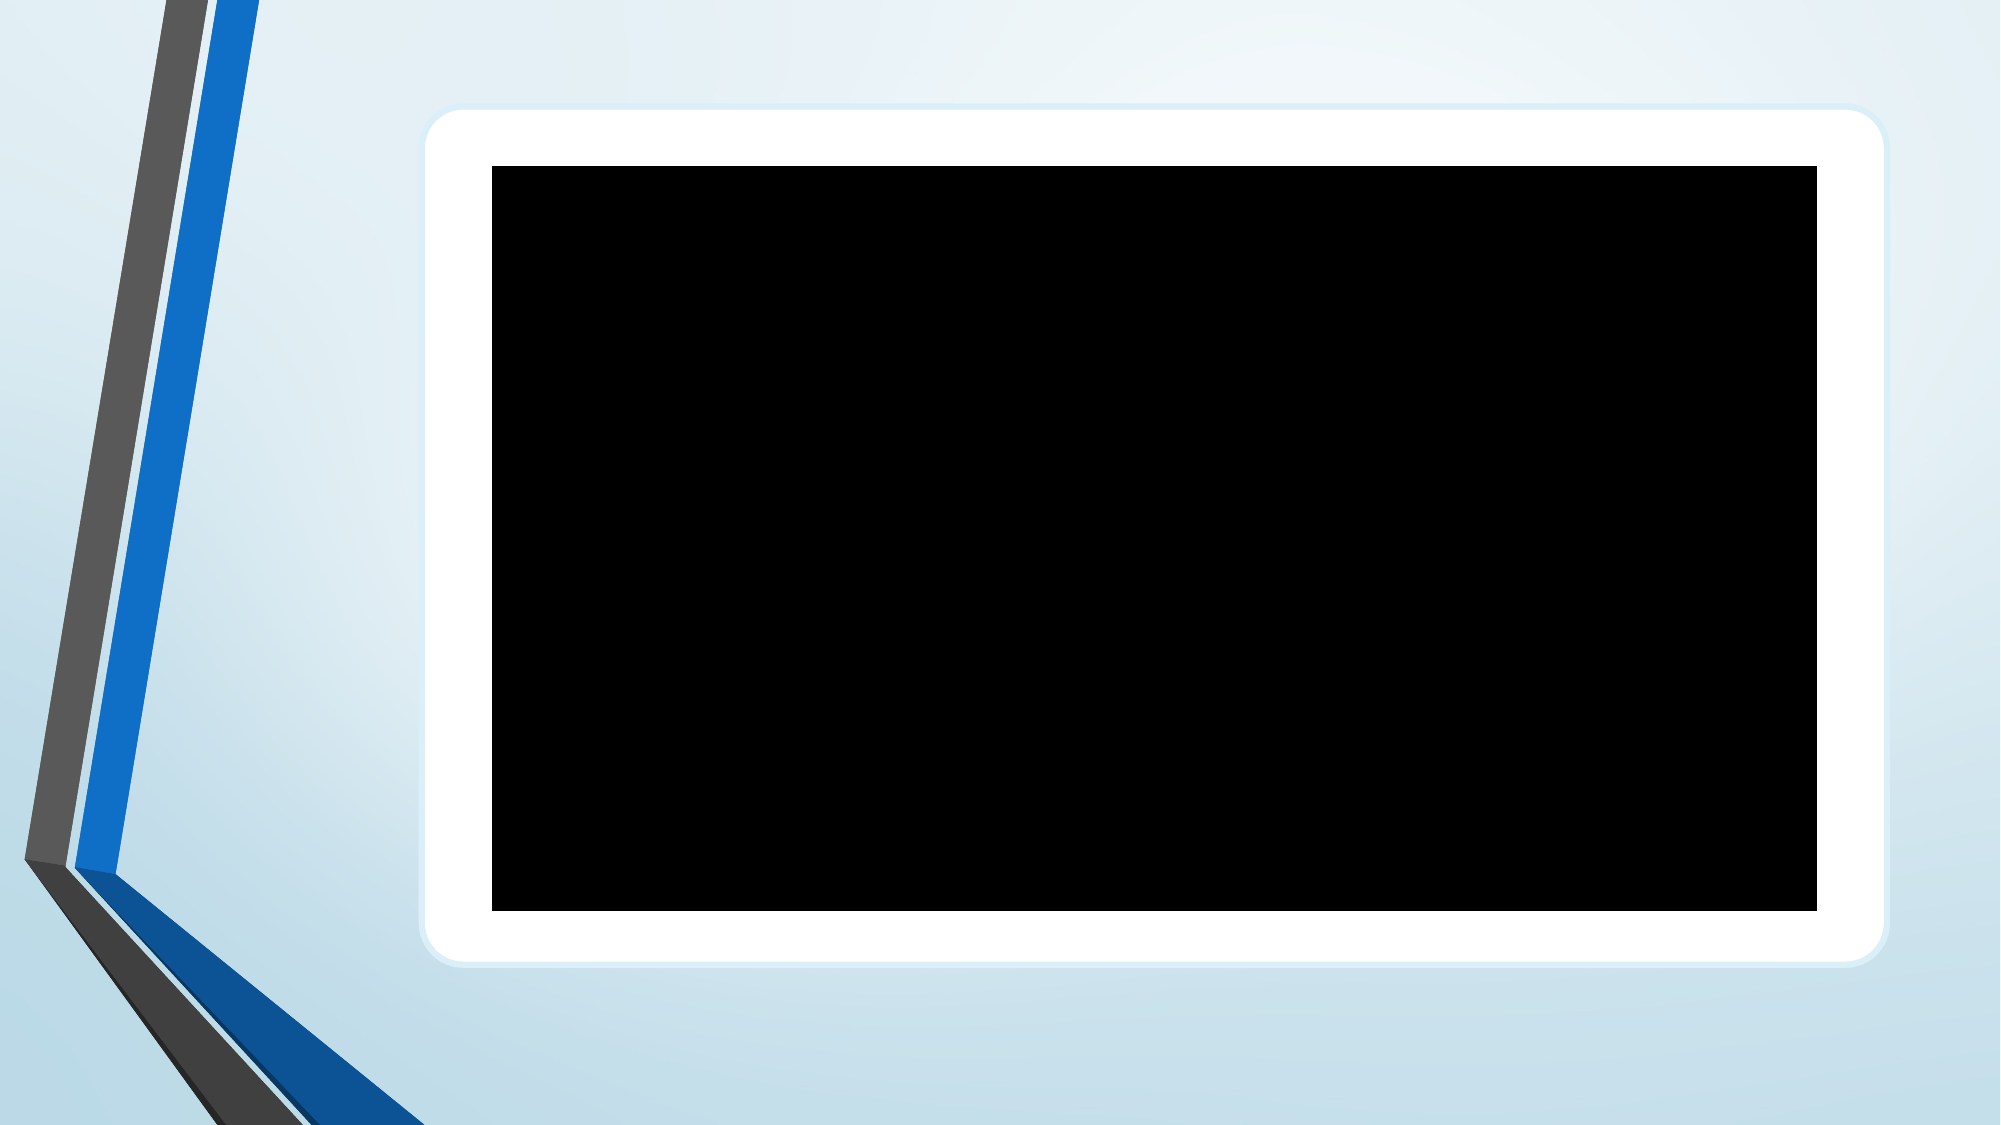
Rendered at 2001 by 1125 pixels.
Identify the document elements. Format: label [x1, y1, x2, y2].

text_box [24, 0, 425, 1125]
text_box [491, 165, 1818, 912]
text_box [425, 105, 1889, 967]
